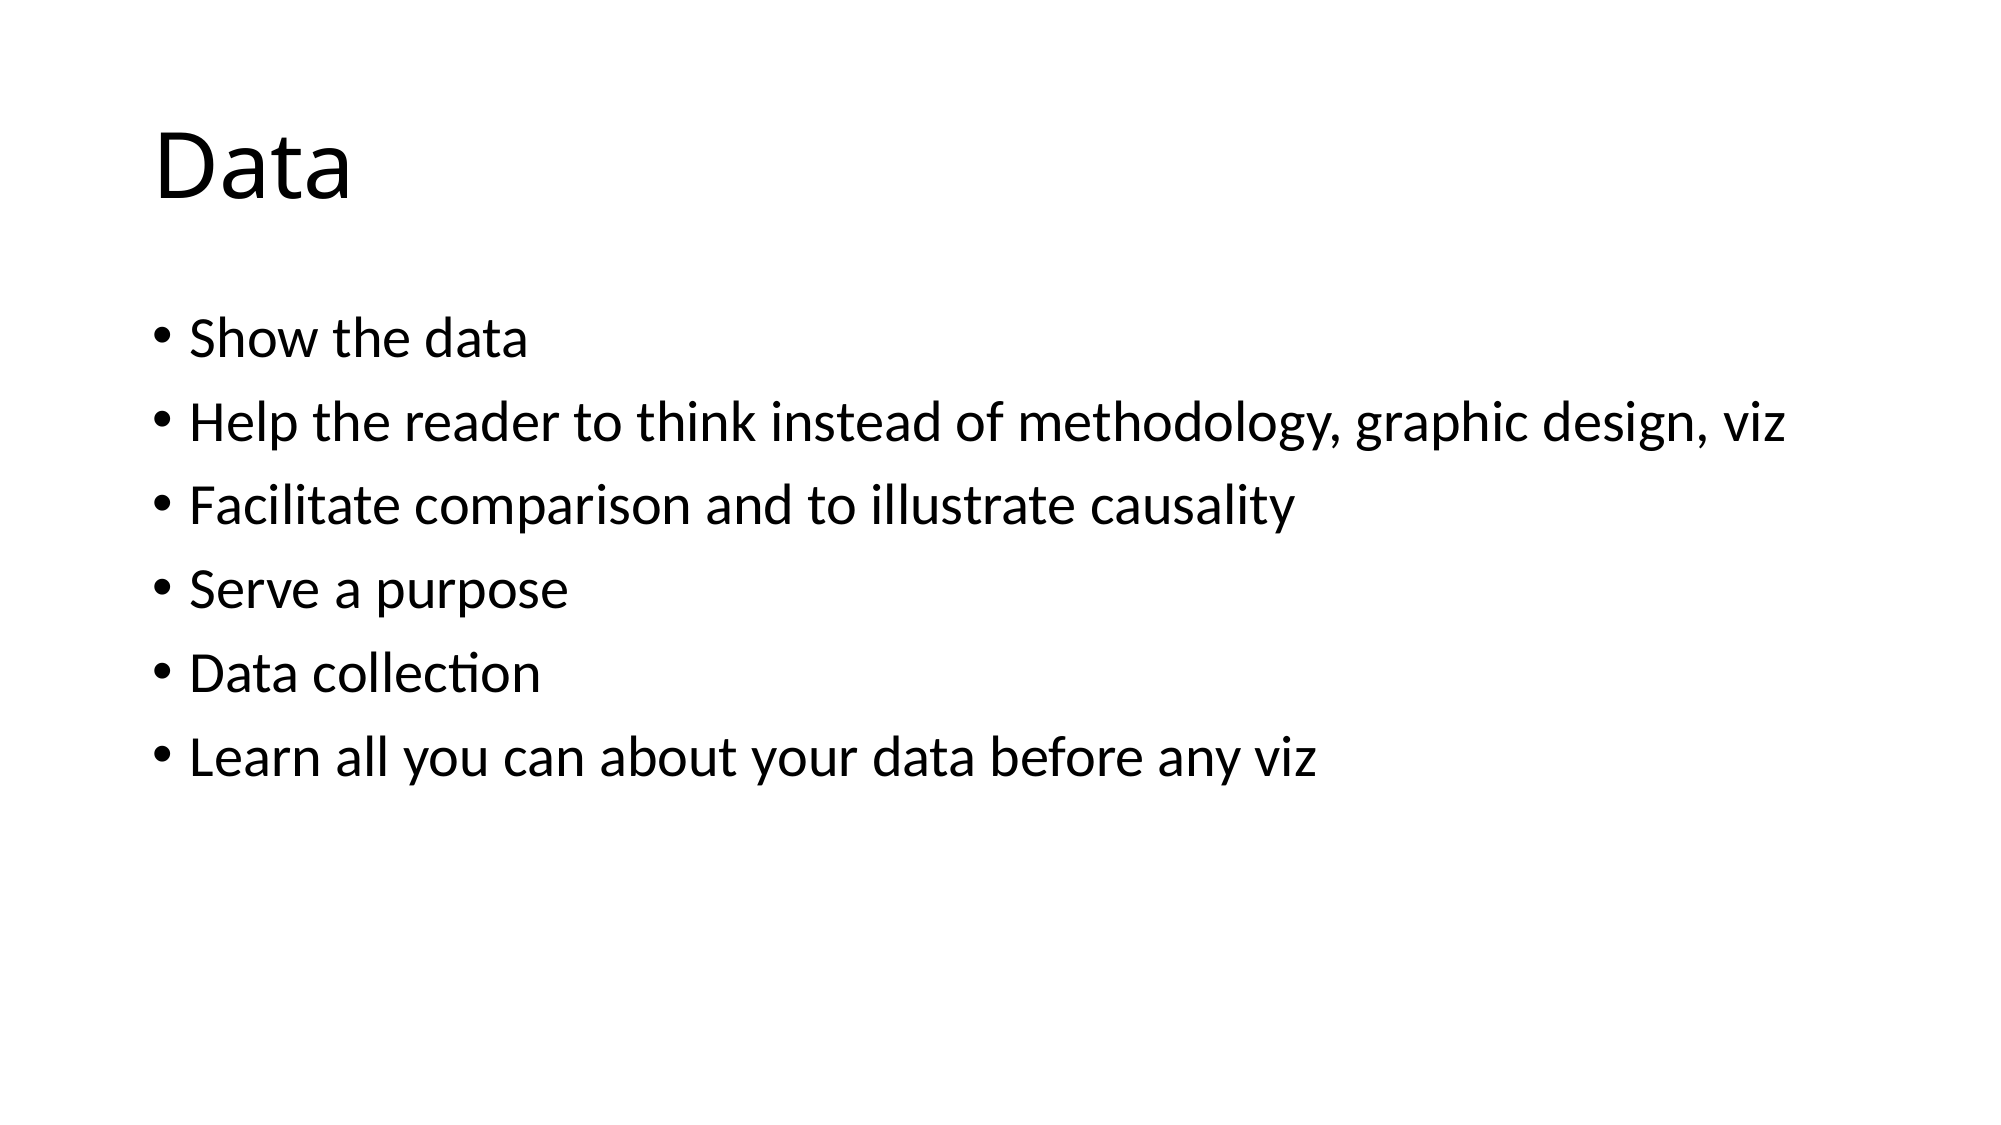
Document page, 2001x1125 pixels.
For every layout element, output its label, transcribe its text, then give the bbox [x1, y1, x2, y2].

list Show the data Help the reader to think instead of methodology, graphic design, viz Facilitate comparison and to illustrate causality Serve a purpose Data collection Learn all you can about your data before any viz [137, 299, 1863, 1014]
title Data [137, 59, 1863, 278]
